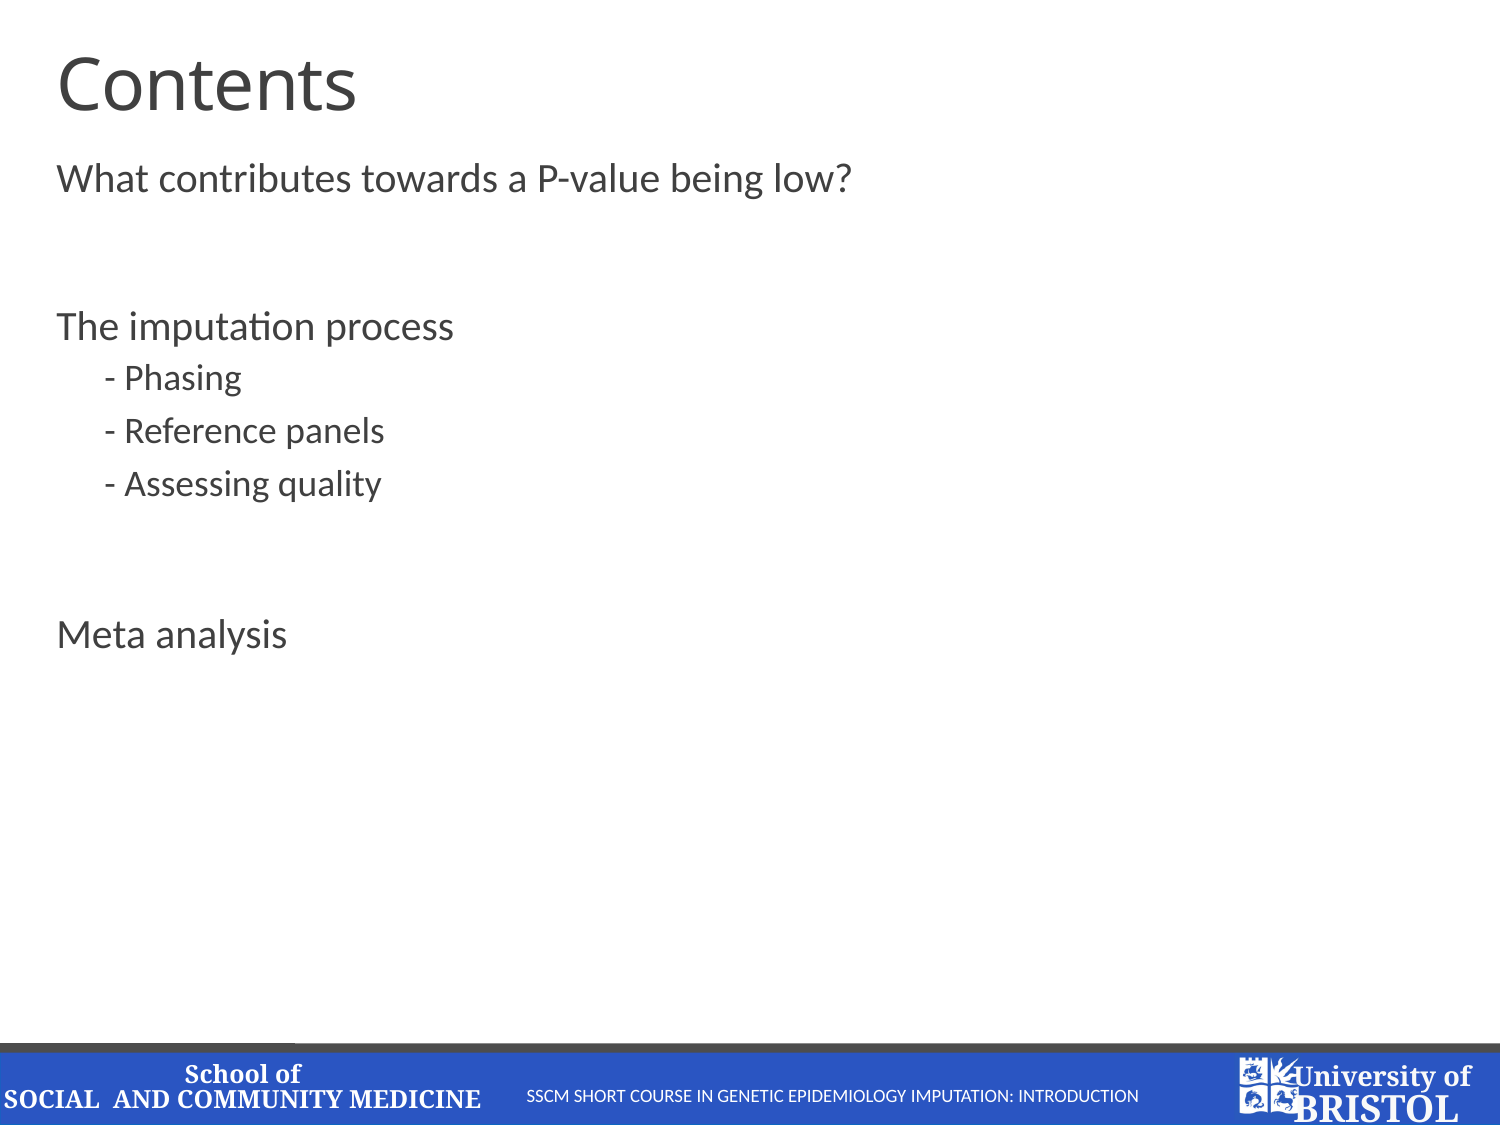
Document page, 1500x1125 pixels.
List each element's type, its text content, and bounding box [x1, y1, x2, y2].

list What contributes towards a P-value being low? The imputation process - Phasing - Reference panels - Assessing quality Meta analysis [41, 149, 1459, 1035]
picture [1234, 1053, 1301, 1065]
footer SSCM Short Course in Genetic Epidemiology Imputation: Introduction [324, 1065, 1341, 1125]
title Contents [41, 7, 1459, 133]
